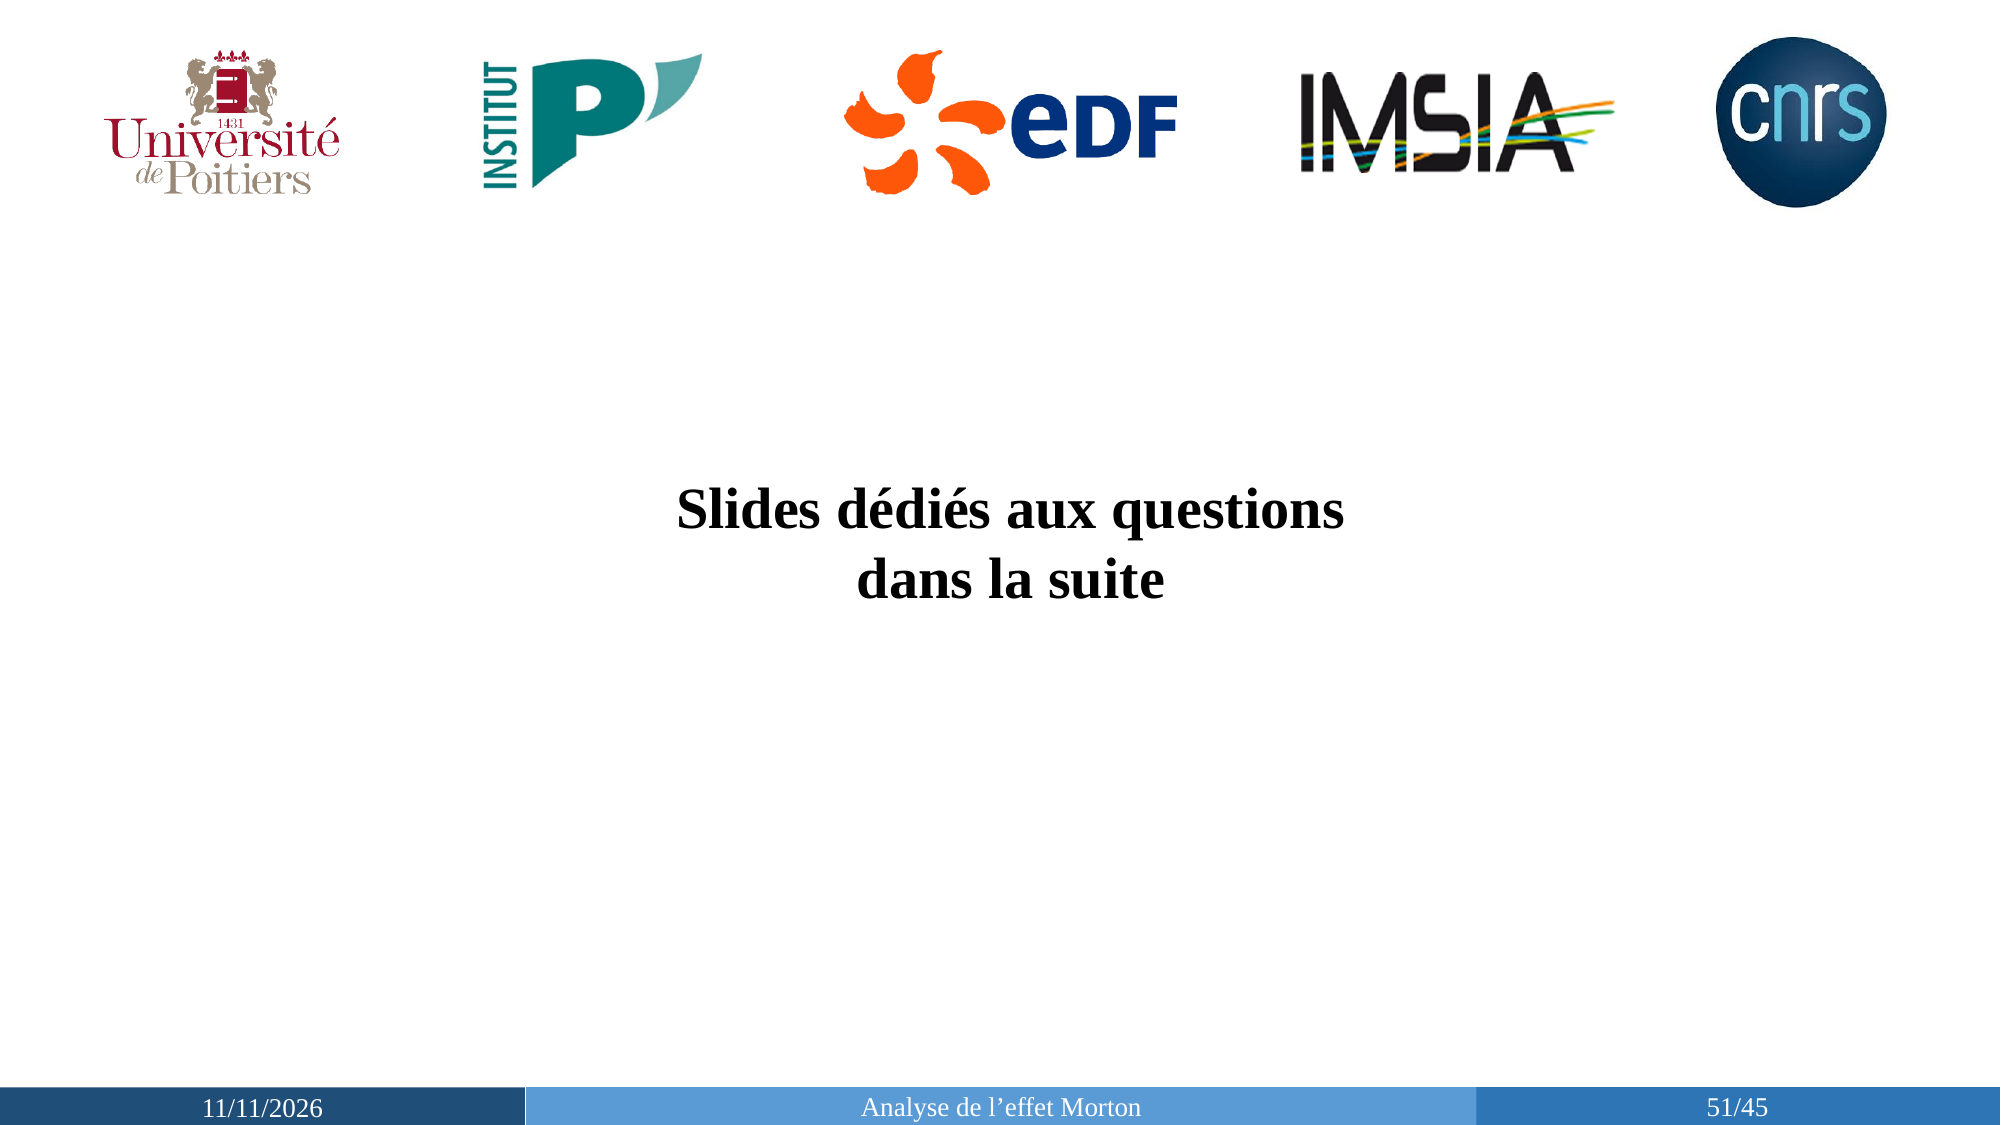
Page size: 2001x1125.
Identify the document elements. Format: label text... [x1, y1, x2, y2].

slide_number 51/45 [1477, 1087, 2000, 1125]
text_box Slides dédiés aux questions dans la suite [581, 394, 1441, 686]
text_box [104, 30, 1893, 214]
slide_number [0, 1087, 525, 1125]
footer Analyse de l’effet Morton [526, 1087, 1477, 1125]
